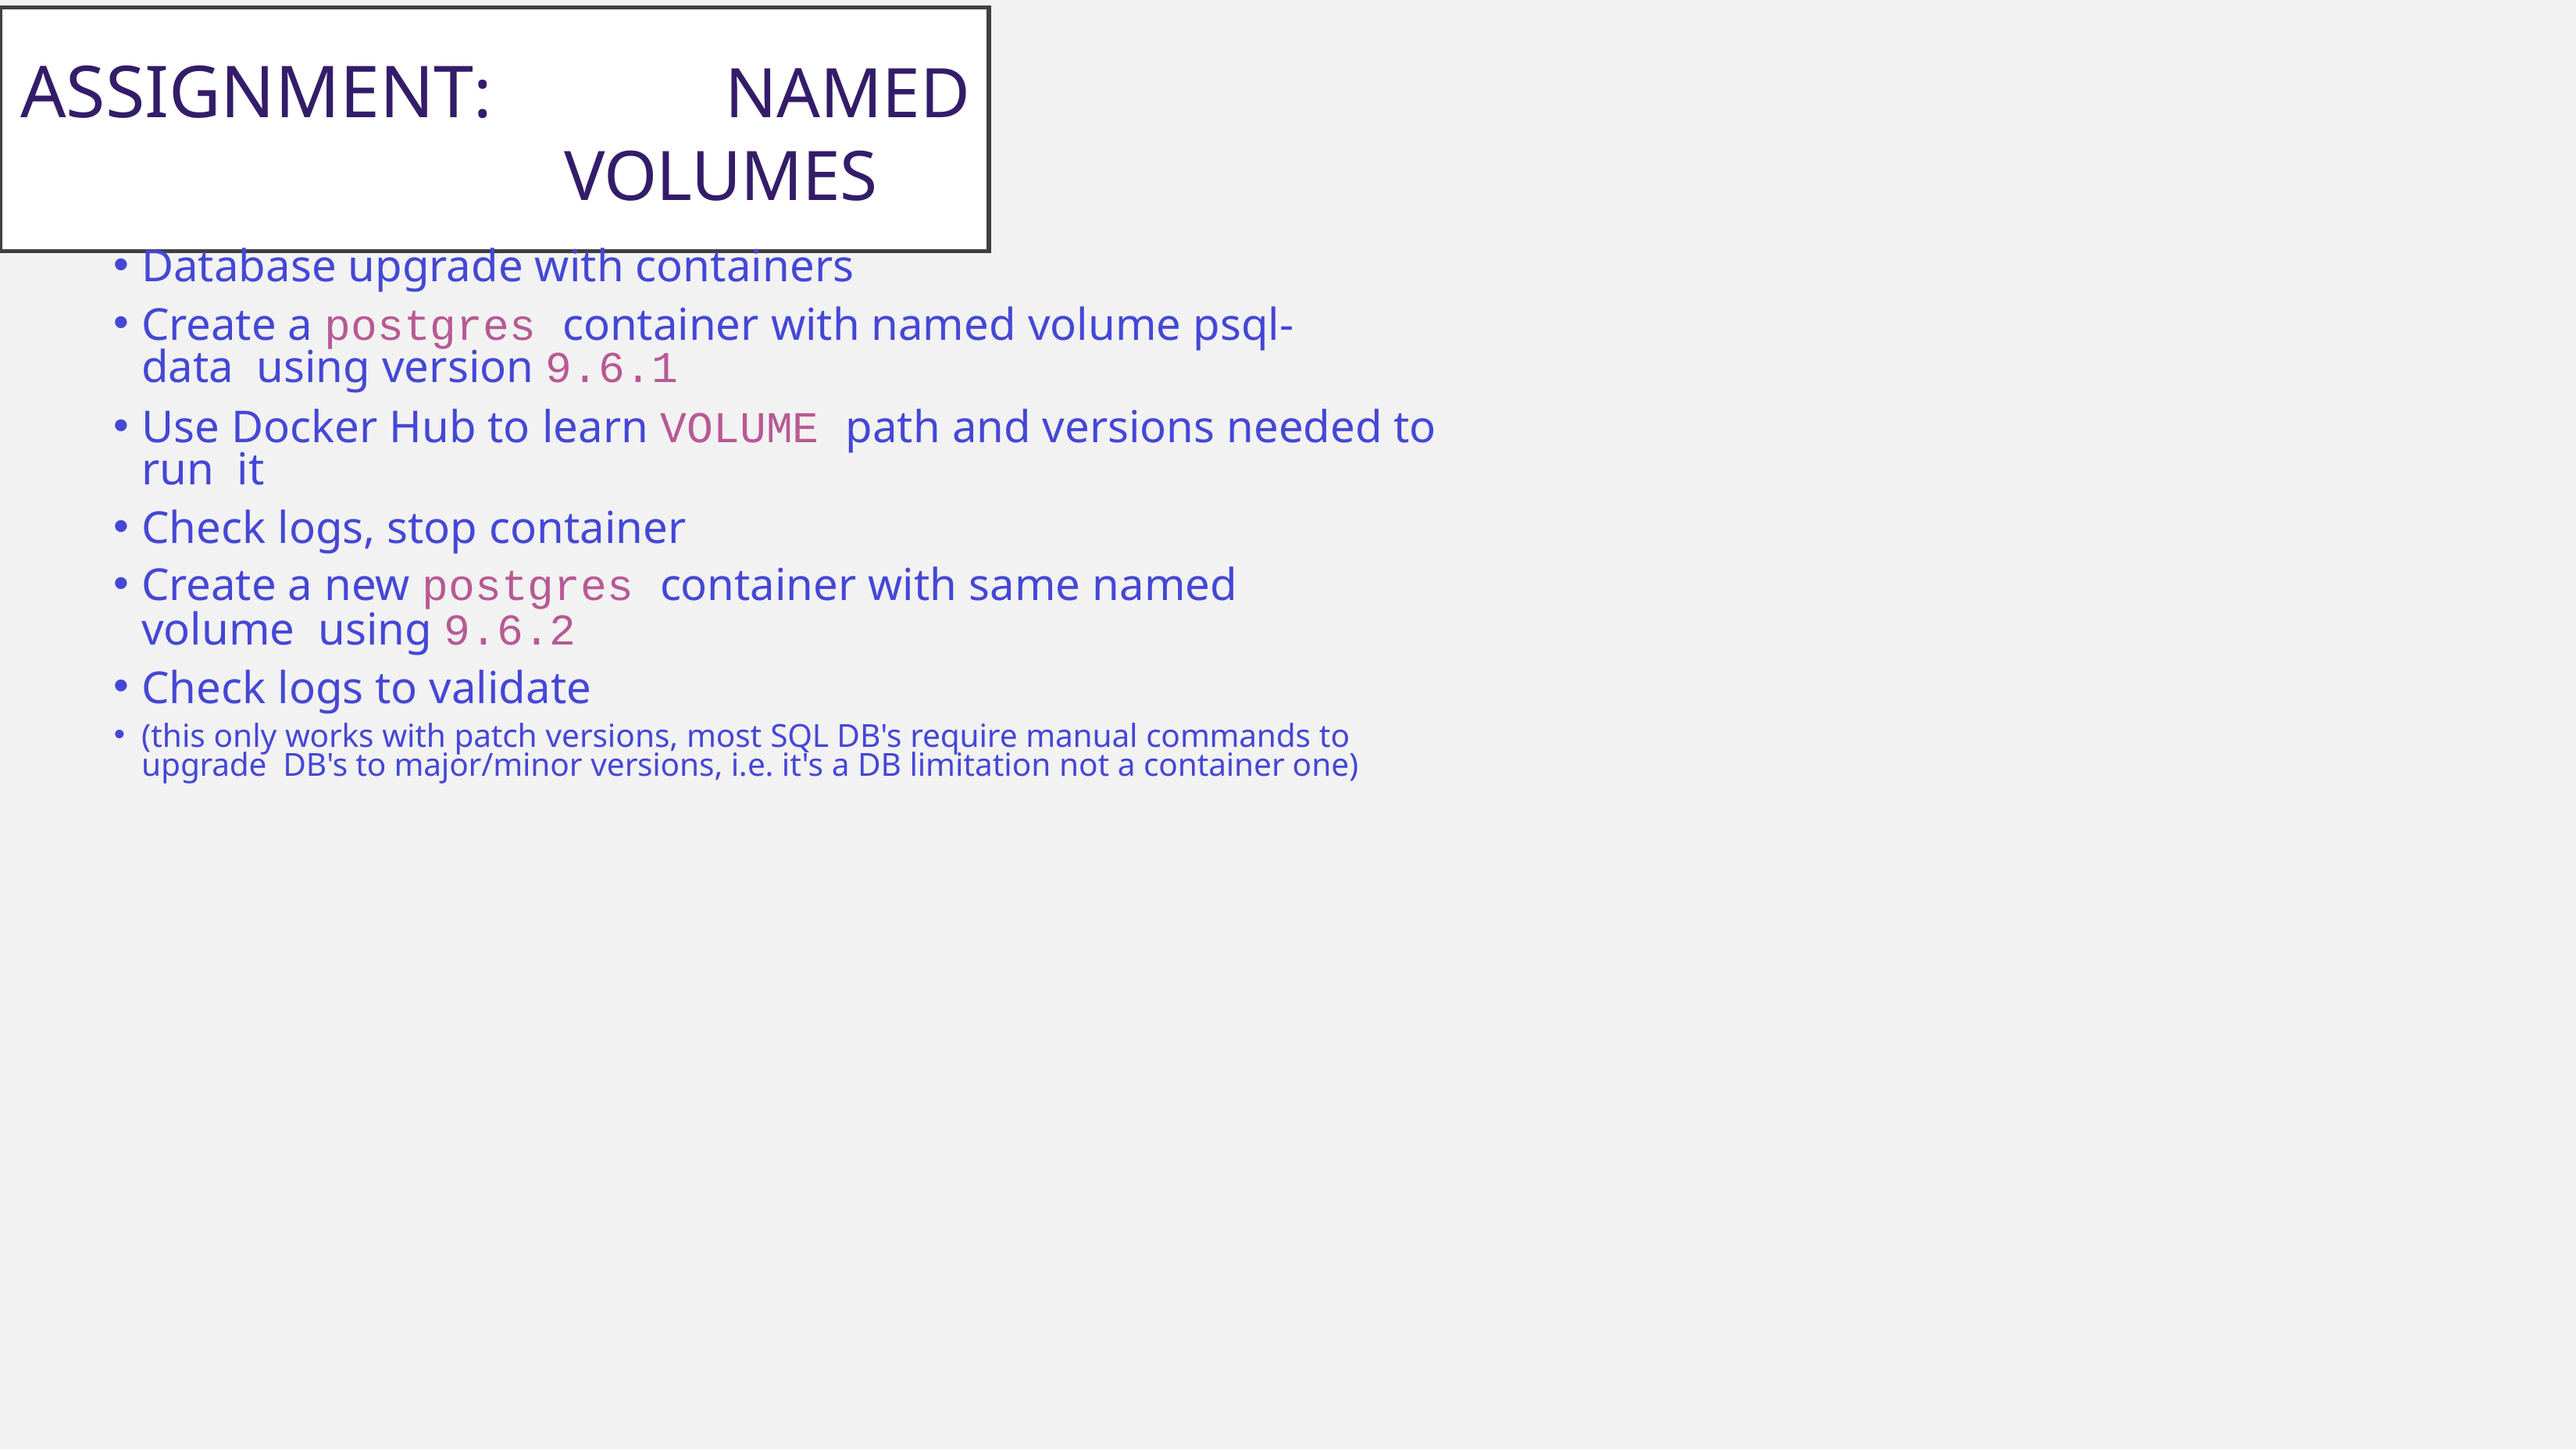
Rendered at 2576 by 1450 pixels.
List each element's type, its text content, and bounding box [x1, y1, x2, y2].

title Assignment: Named Volumes [0, 5, 991, 253]
text_box Database upgrade with containers Create a postgres container with named volume psql-data using version 9.6.1 Use Docker Hub to learn VOLUME path and versions needed to run it Check logs, stop container Create a new postgres container with same named volume using 9.6.2 Check logs to validate (this only works with patch versions, most SQL DB's require manual commands to upgrade DB's to major/minor versions, i.e. it's a DB limitation not a container one) [112, 230, 1450, 782]
